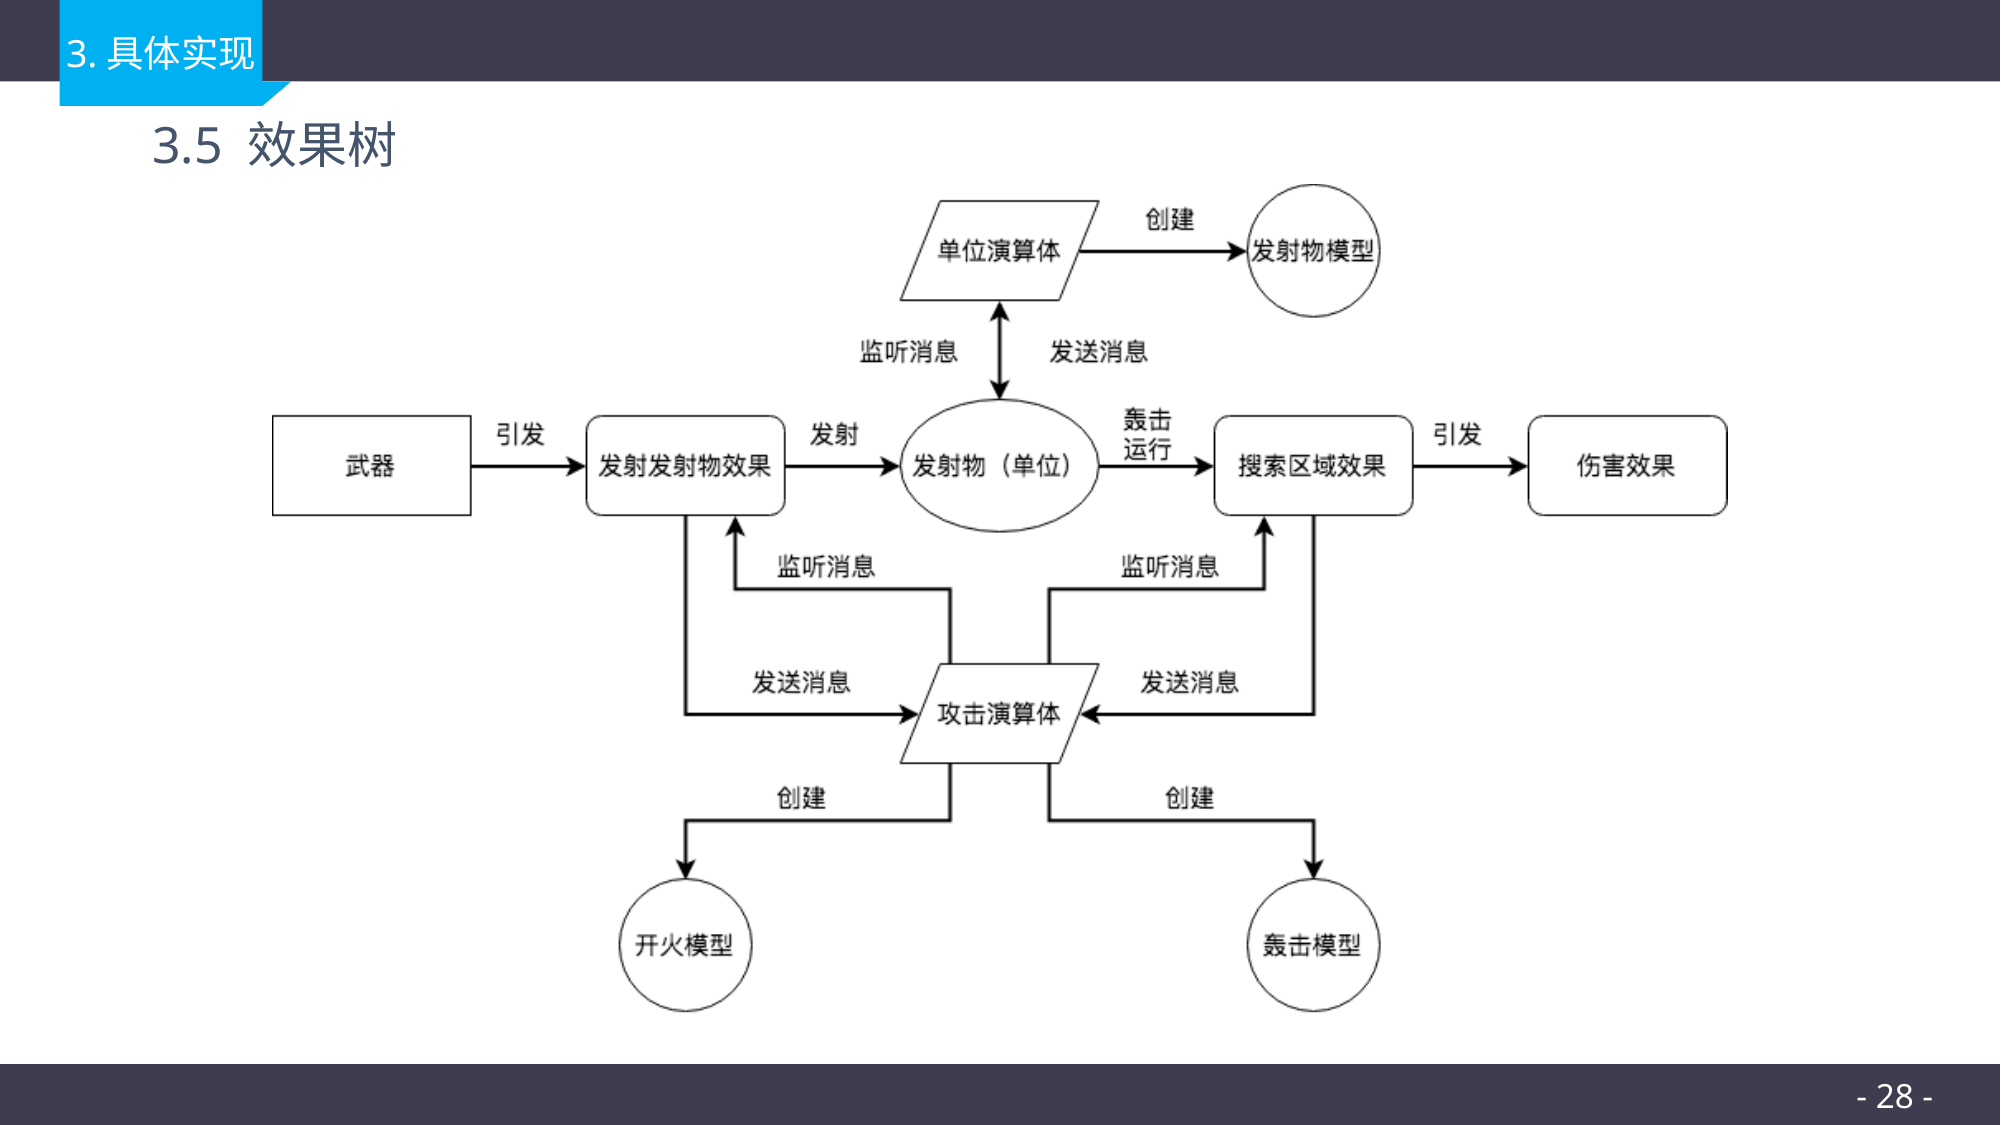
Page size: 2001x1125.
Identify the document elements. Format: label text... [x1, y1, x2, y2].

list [272, 184, 1728, 1014]
title 3.5 效果树 [137, 113, 1863, 185]
